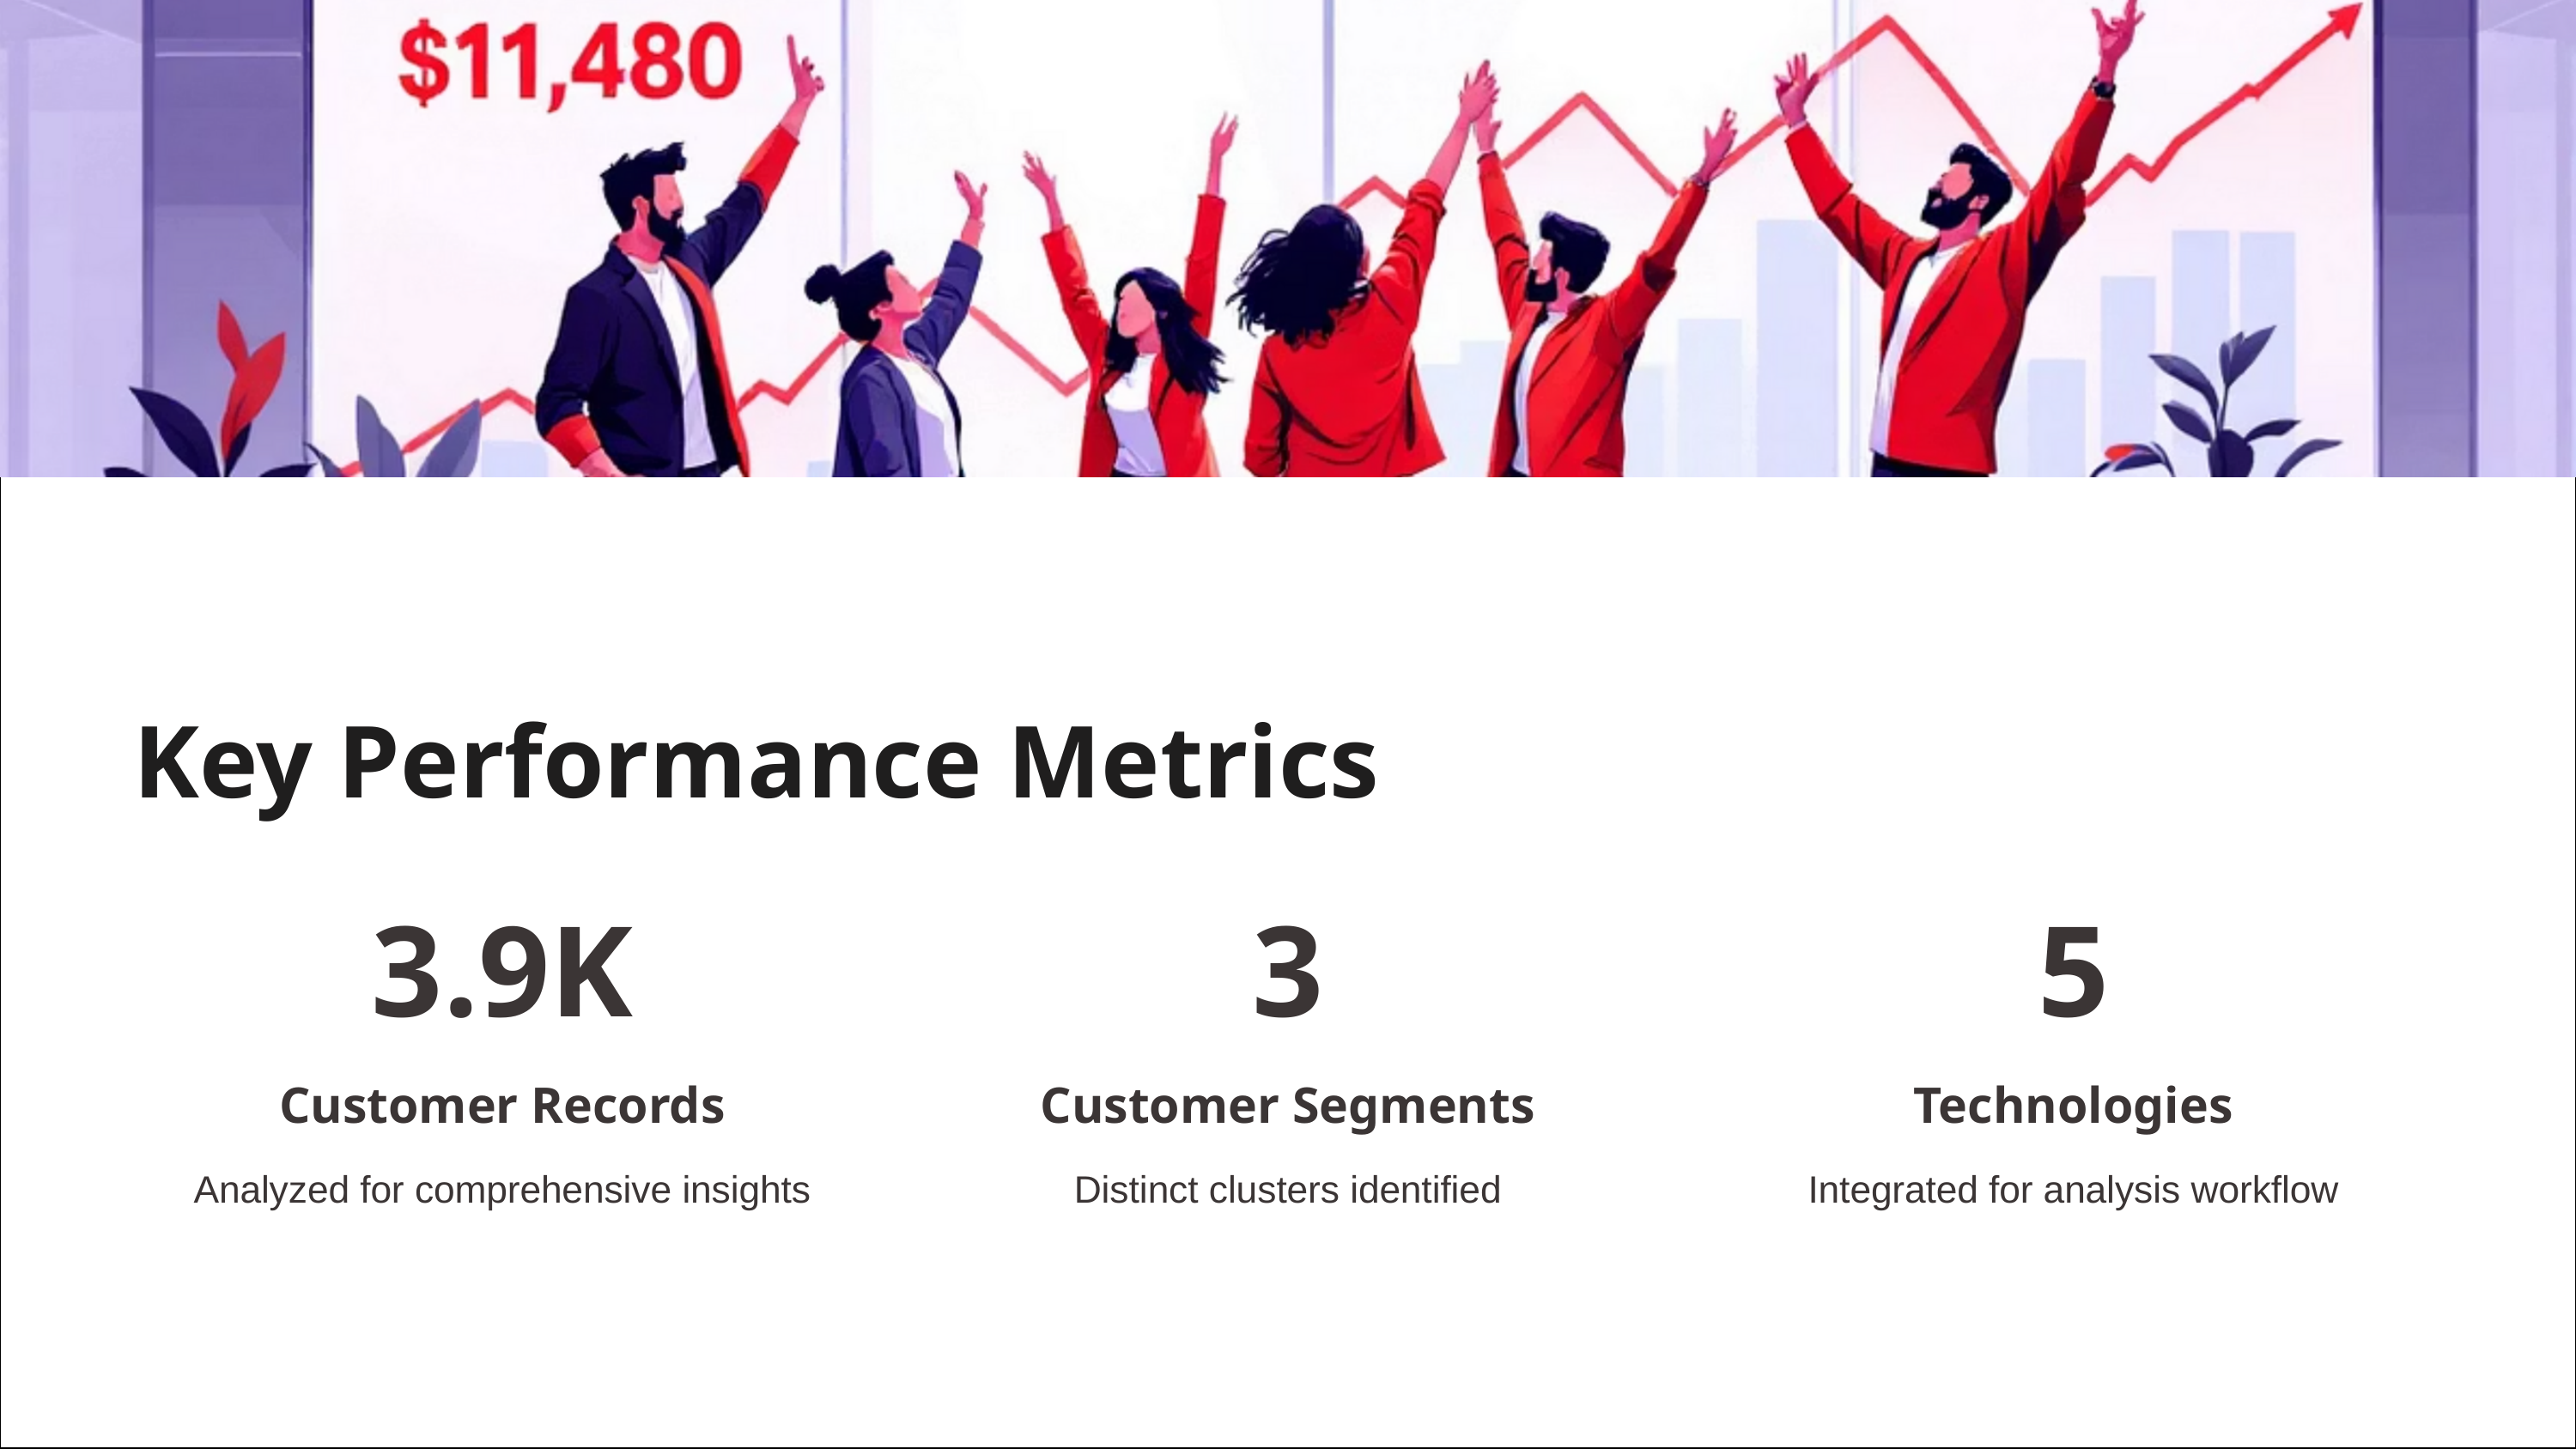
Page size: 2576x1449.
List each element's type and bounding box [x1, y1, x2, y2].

text_box [0, 0, 2576, 477]
text_box [0, 487, 2576, 1449]
